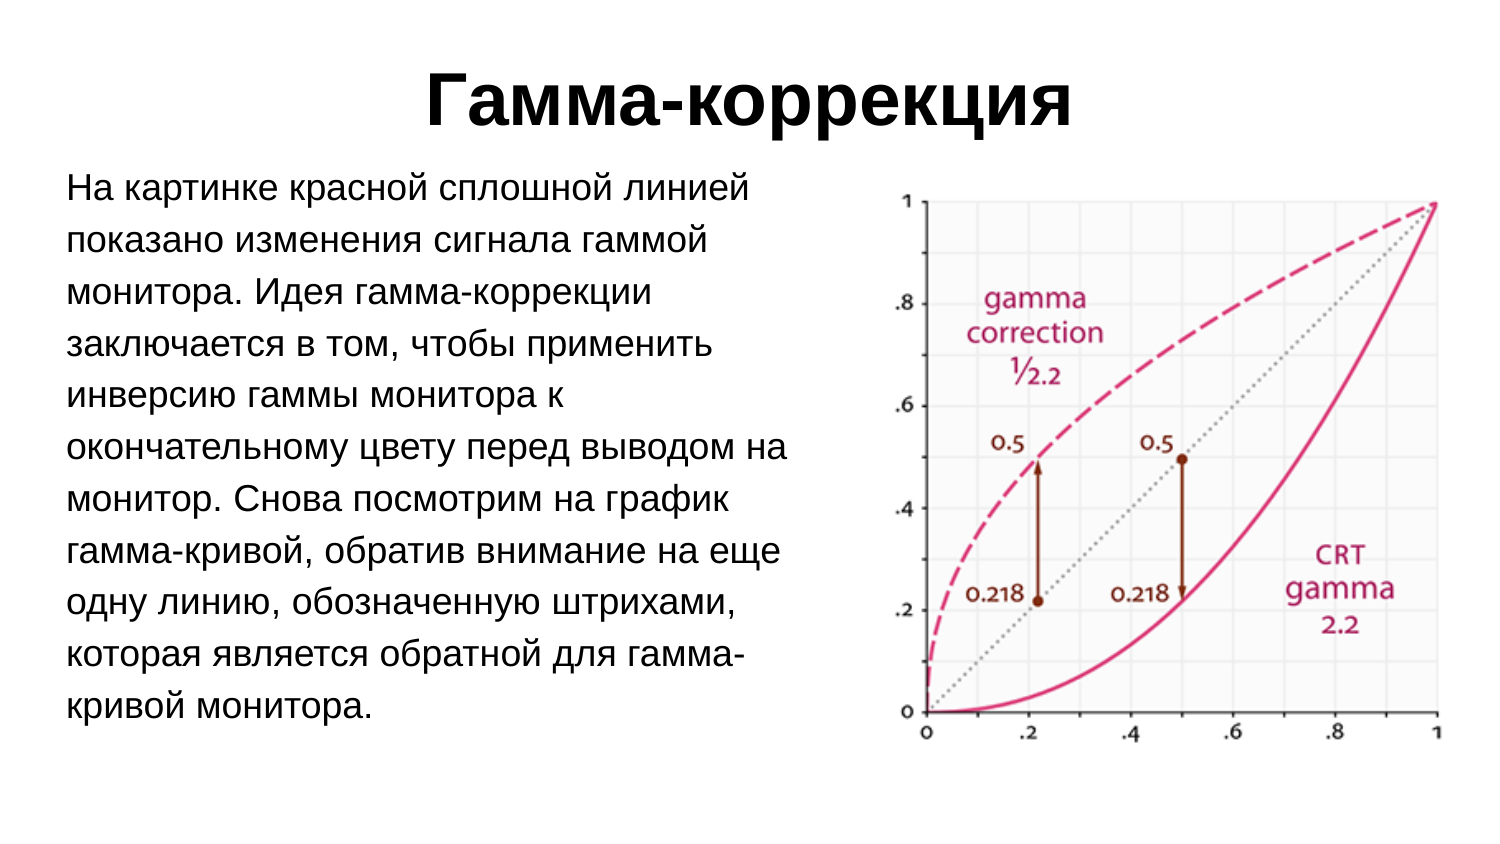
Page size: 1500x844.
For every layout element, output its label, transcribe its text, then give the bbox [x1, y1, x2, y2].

picture [879, 183, 1457, 762]
title Гамма-коррекция [51, 35, 1449, 129]
list На картинке красной сплошной линией показано изменения сигнала гаммой монитора. Идея гамма-коррекции заключается в том, чтобы применить инверсию гаммы монитора к окончательному цвету перед выводом на монитор. Снова посмотрим на график гамма-кривой, обратив внимание на еще одну линию, обозначенную штрихами, которая является обратной для гамма-кривой монитора. [51, 141, 824, 703]
